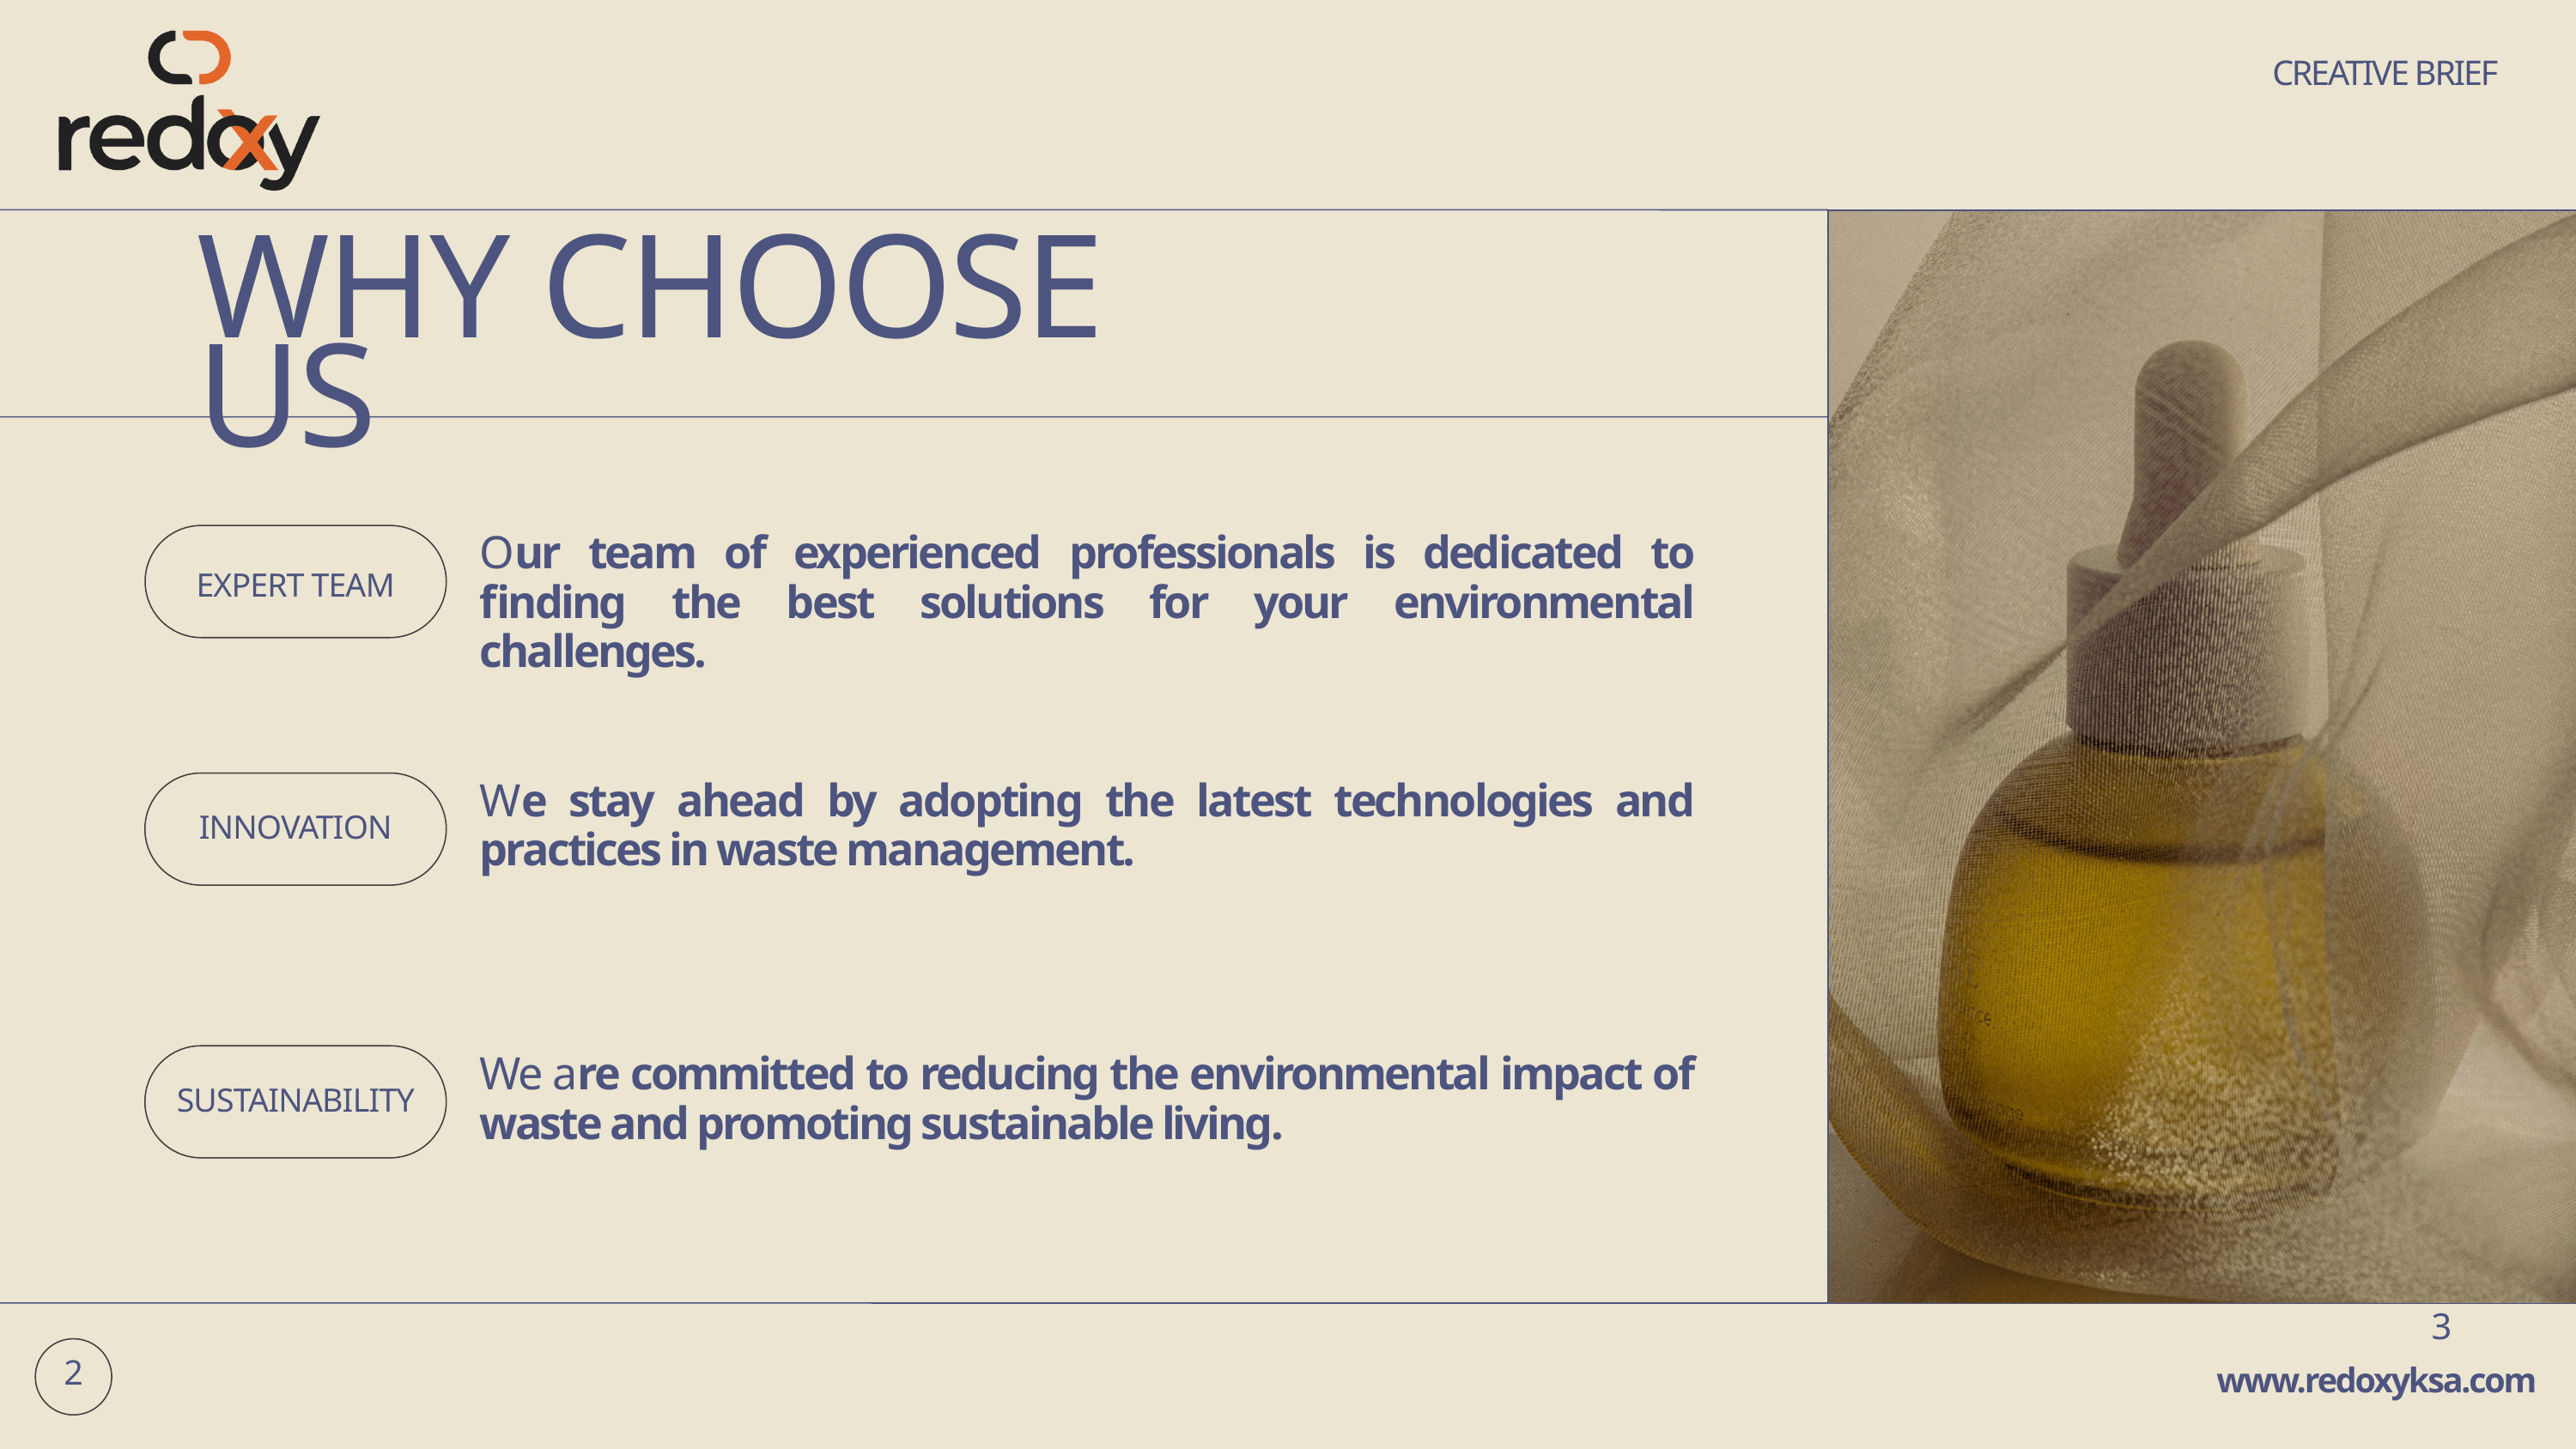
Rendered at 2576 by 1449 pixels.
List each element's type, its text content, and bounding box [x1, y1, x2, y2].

text_box We stay ahead by adopting the latest technologies and practices in waste management. [479, 776, 1693, 924]
text_box [1828, 210, 2576, 1304]
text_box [34, 1338, 112, 1416]
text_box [144, 524, 447, 638]
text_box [144, 773, 447, 886]
text_box [0, 0, 438, 286]
text_box We are committed to reducing the environmental impact of waste and promoting sustainable living. [479, 1049, 1693, 1197]
text_box Our team of experienced professionals is dedicated to finding the best solutions for your environmental challenges. [479, 529, 1693, 726]
text_box WHY CHOOSE US [197, 258, 1288, 476]
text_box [144, 1045, 447, 1159]
text_box 3 [2431, 1296, 2452, 1348]
text_box www.redoxyksa.com [1940, 1304, 2537, 1447]
text_box CREATIVE BRIEF [1901, 44, 2499, 92]
